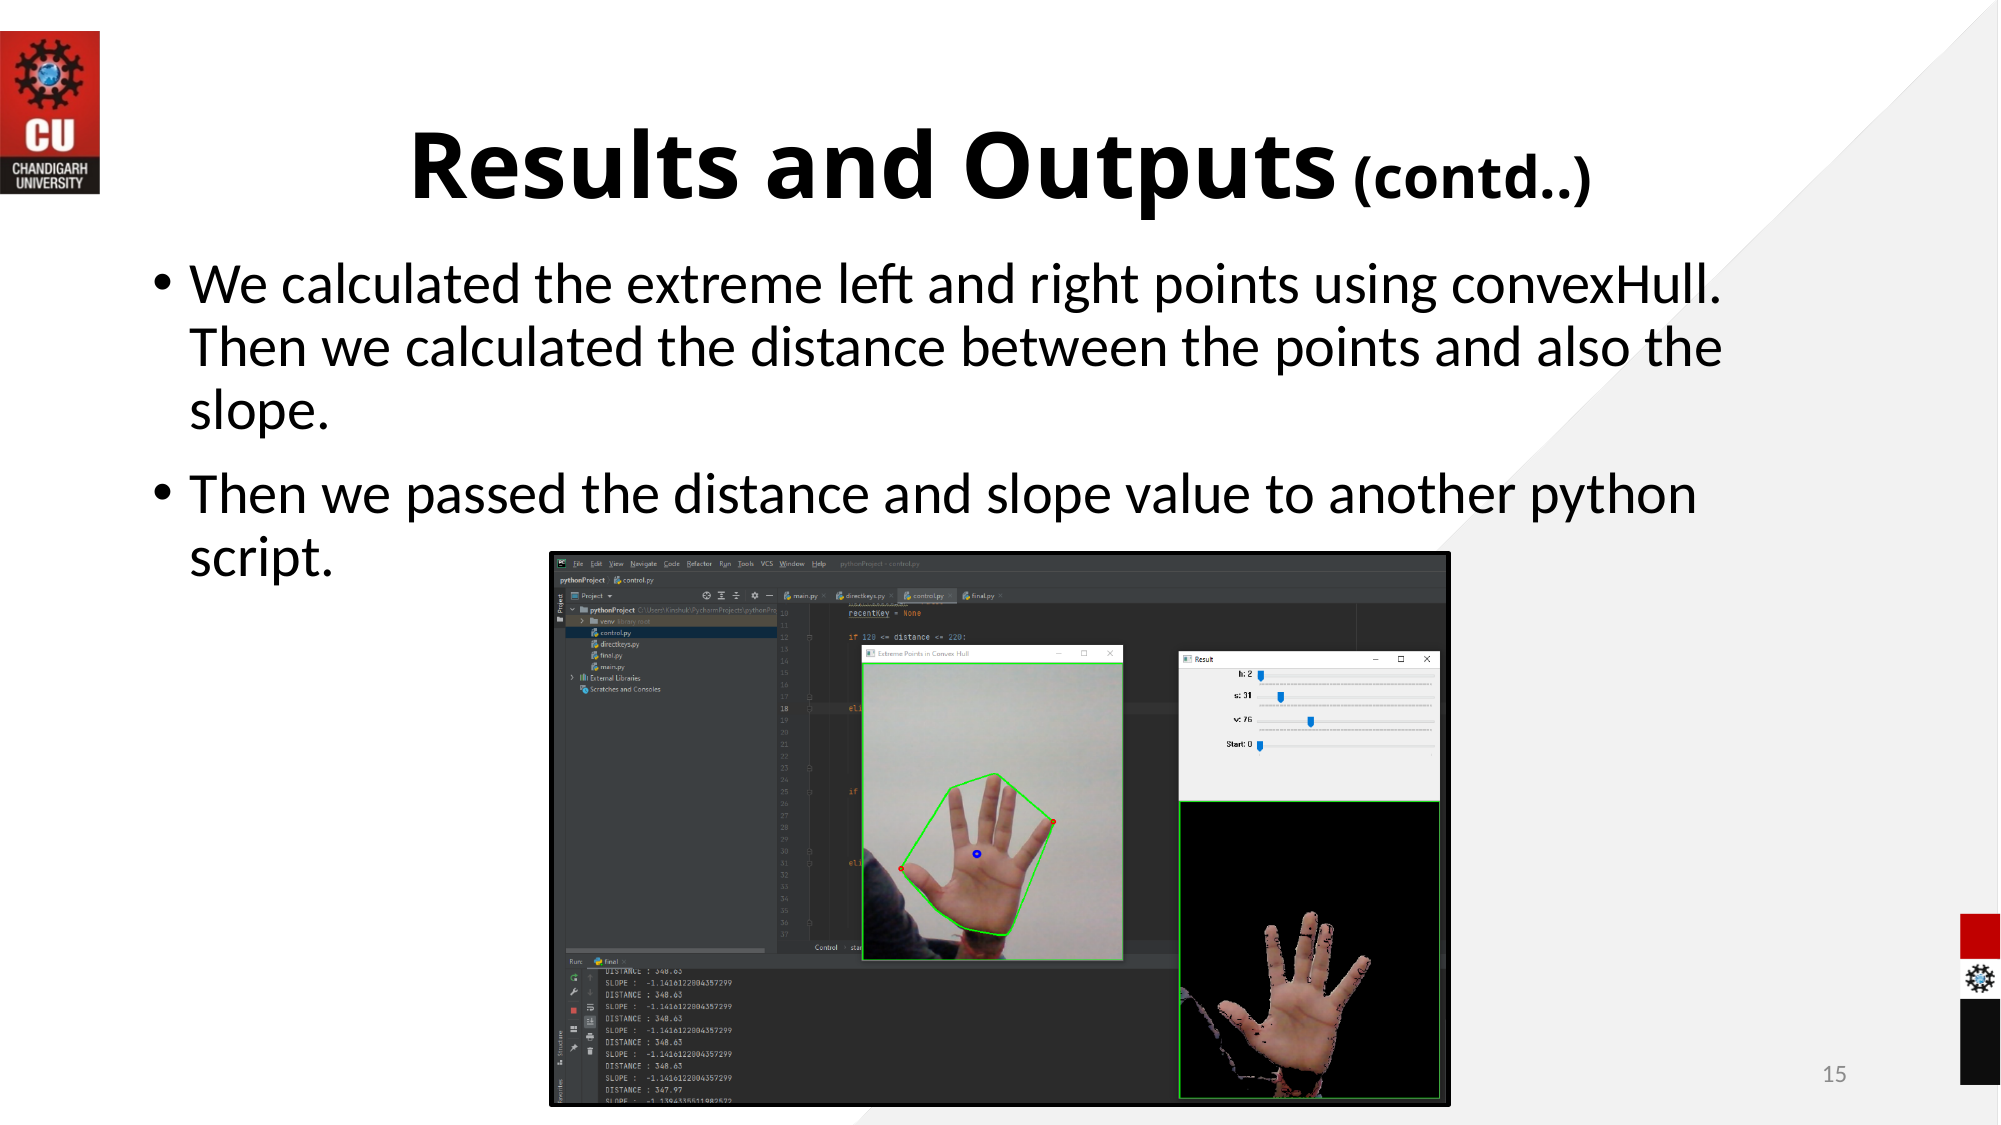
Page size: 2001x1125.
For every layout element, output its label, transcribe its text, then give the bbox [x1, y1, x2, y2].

list We calculated the extreme left and right points using convexHull. Then we calculated the distance between the points and also the slope. Then we passed the distance and slope value to another python script. [137, 245, 1863, 960]
title Results and Outputs (contd..) [137, 59, 1863, 245]
picture [0, 0, 2001, 1125]
slide_number 15 [1451, 1042, 1863, 1103]
